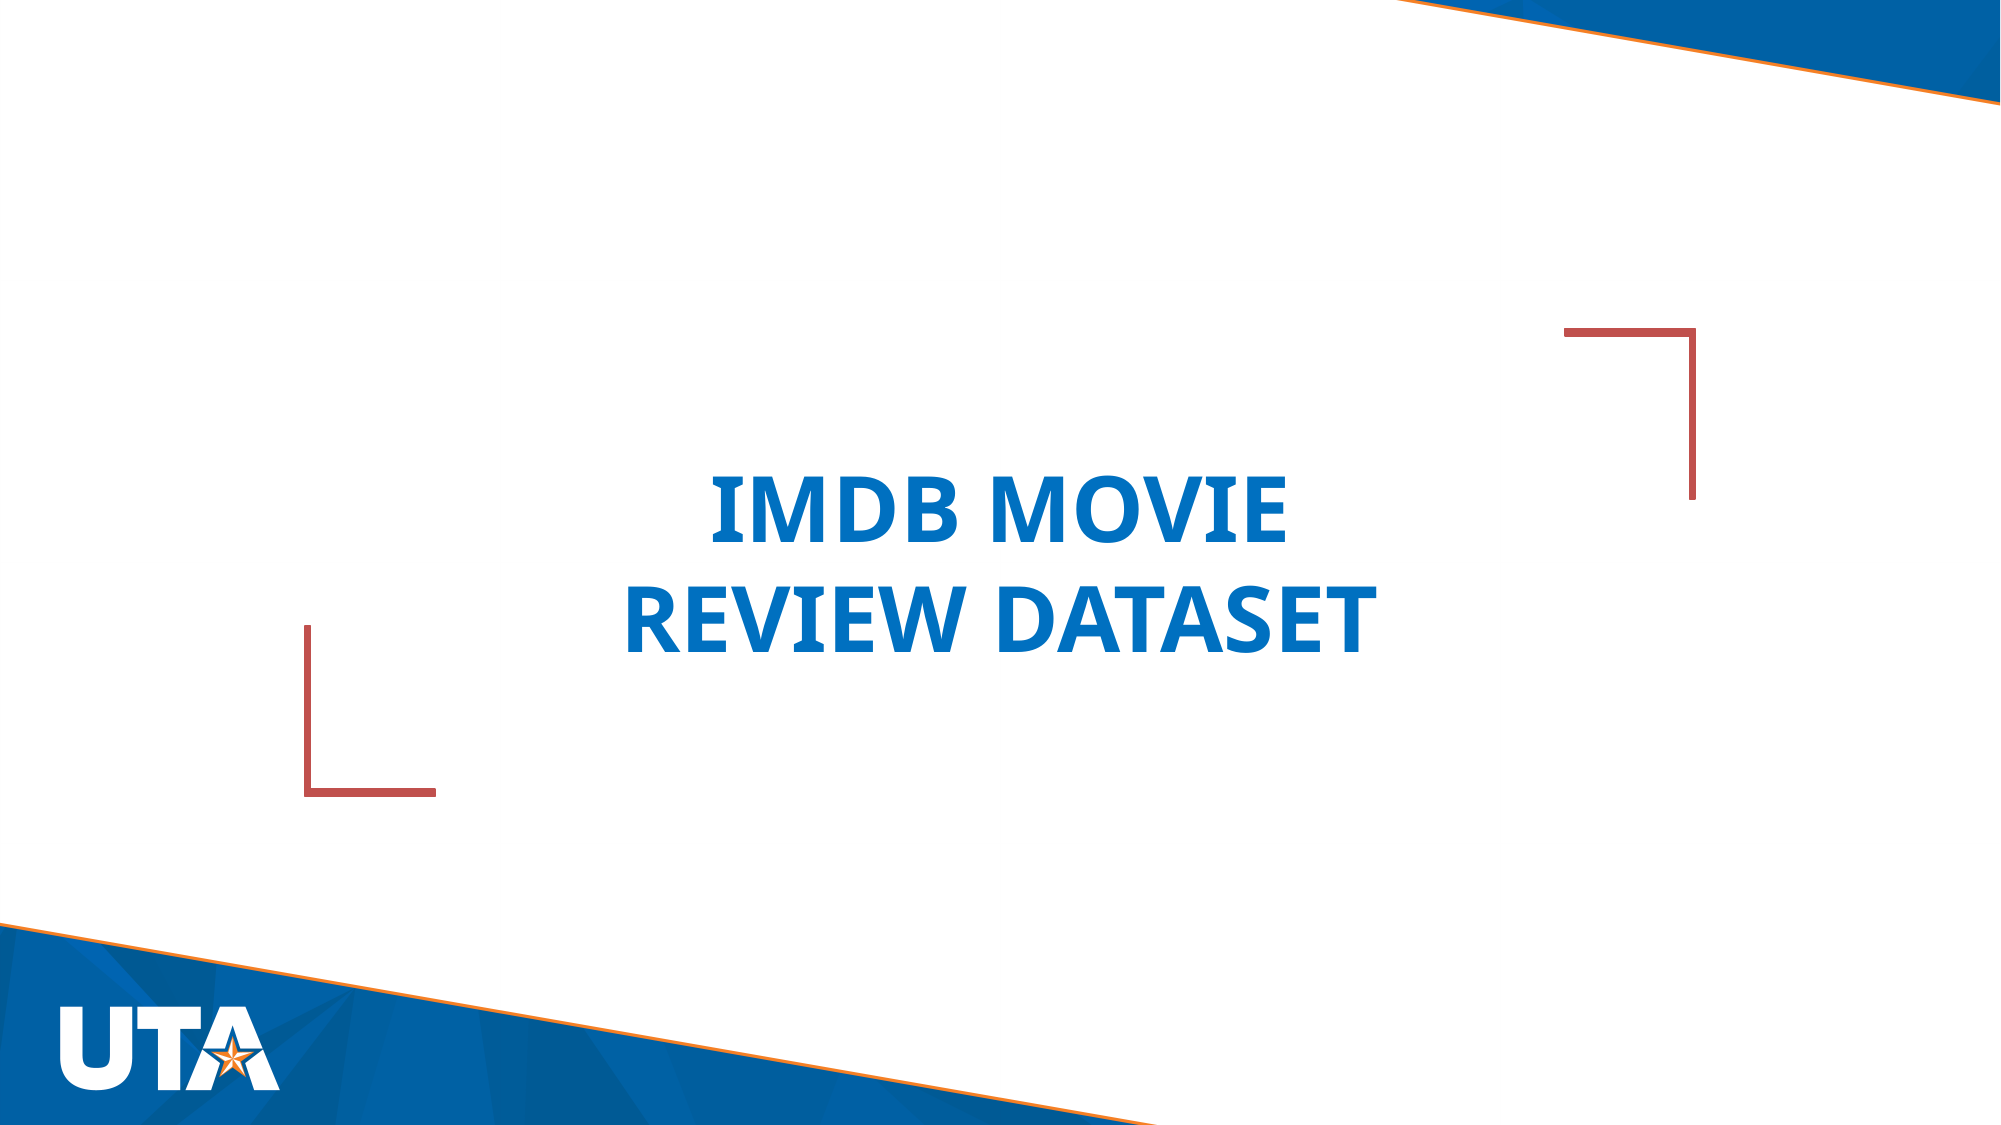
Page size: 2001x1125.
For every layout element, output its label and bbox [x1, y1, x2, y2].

text_box [304, 328, 1696, 797]
picture [0, 0, 2001, 1125]
